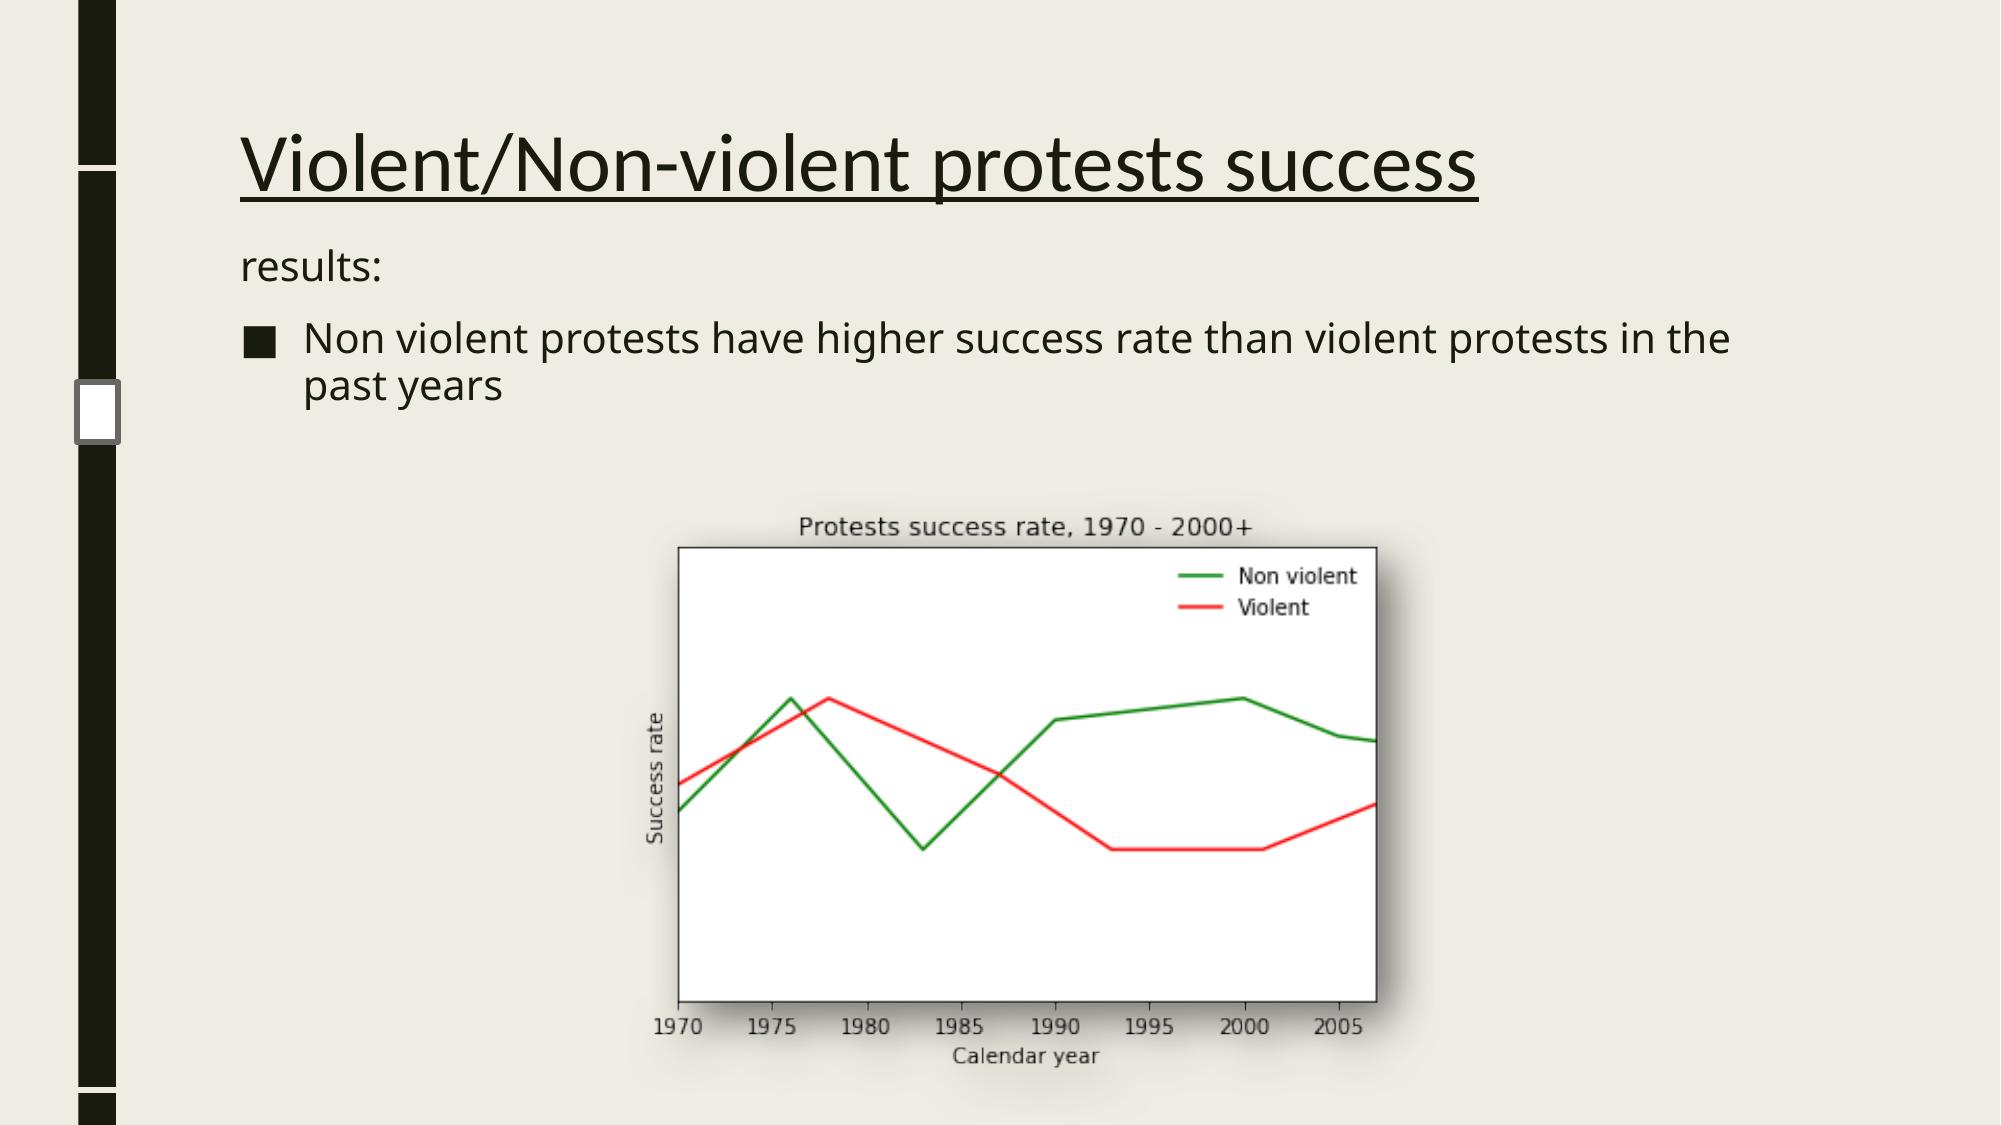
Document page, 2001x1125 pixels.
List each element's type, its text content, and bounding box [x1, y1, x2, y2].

list results: Non violent protests have higher success rate than violent protests in the past years [225, 236, 1800, 443]
text_box [74, 379, 121, 445]
title Violent/Non-violent protests success [225, 112, 1800, 236]
picture [634, 501, 1391, 1081]
